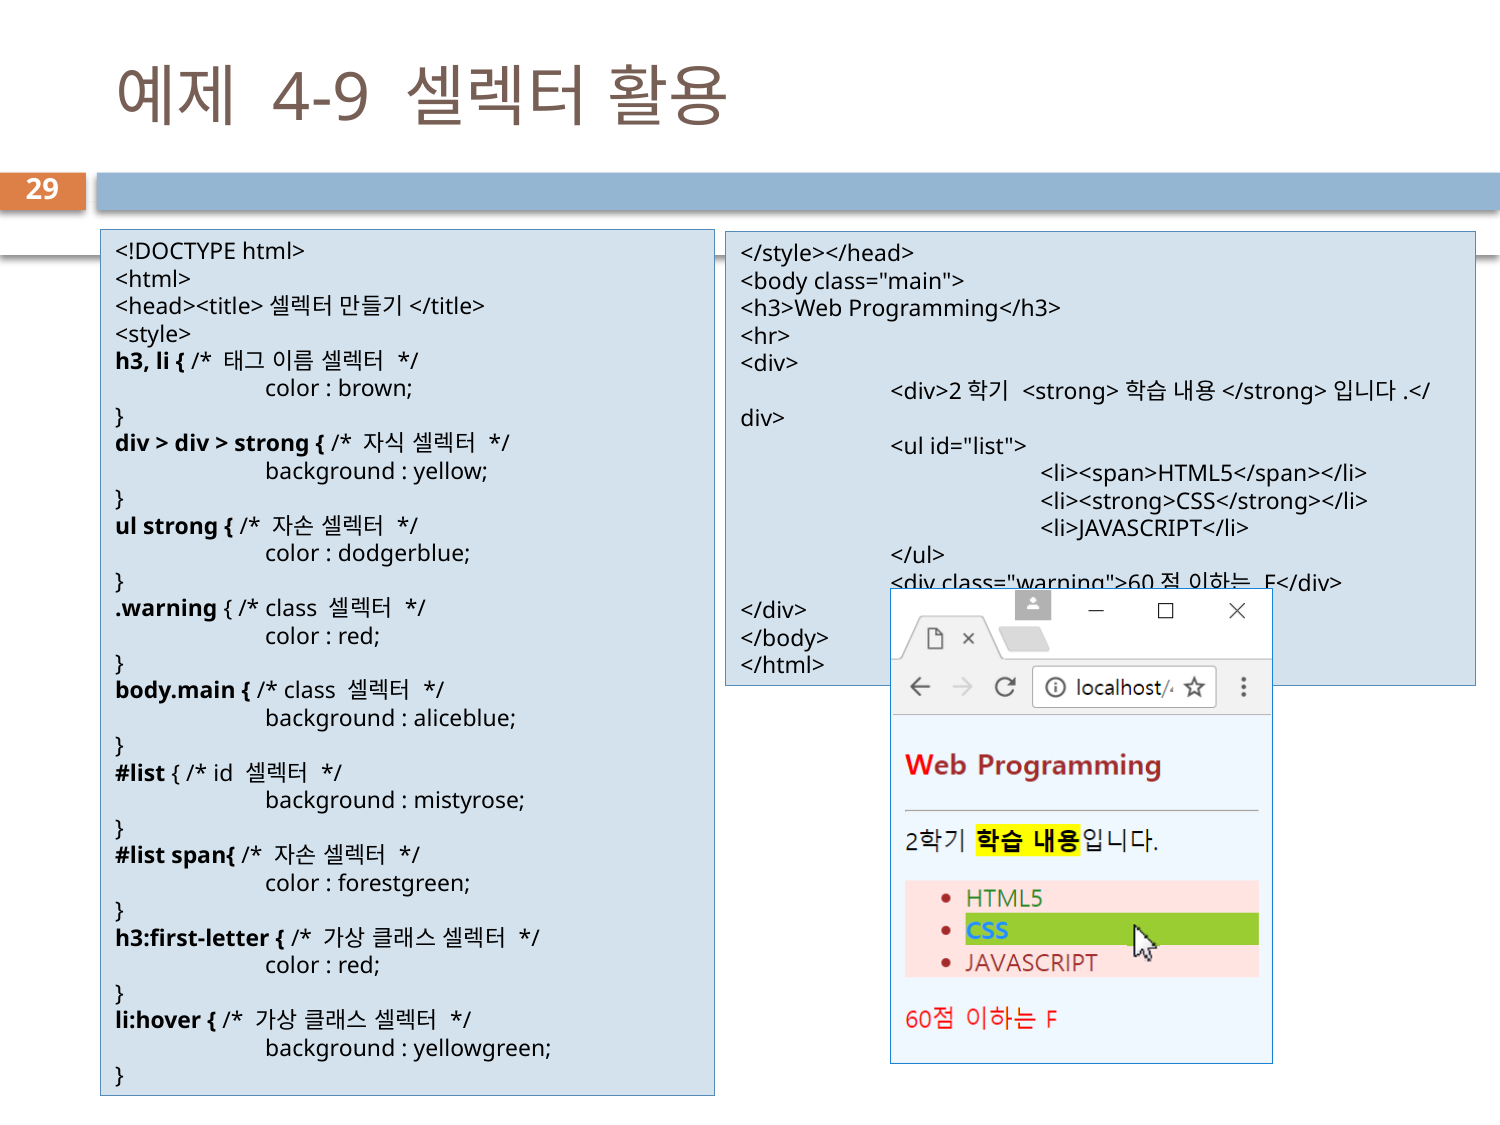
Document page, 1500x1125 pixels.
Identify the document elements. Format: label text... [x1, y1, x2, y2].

text_box </style></head> <body class="main"> <h3>Web Programming</h3> <hr> <div> <div>2학기 <strong>학습 내용</strong>입니다.</div> <ul id="list"> <li><span>HTML5</span></li> <li><strong>CSS</strong></li> <li>JAVASCRIPT</li> </ul> <div class="warning">60점 이하는 F</div> </div> </body> </html> [725, 231, 1476, 686]
slide_number 29 [0, 170, 87, 211]
title 예제 4-9 셀렉터 활용 [100, 37, 1438, 149]
text_box <!DOCTYPE html> <html> <head><title>셀렉터 만들기</title> <style> h3, li { /* 태그 이름 셀렉터 */ color : brown; } div > div > strong { /* 자식 셀렉터 */ background : yellow; } ul strong { /* 자손 셀렉터 */ color : dodgerblue; } .warning { /* class 셀렉터 */ color : red; } body.main { /* class 셀렉터 */ background : aliceblue; } #list { /* id 셀렉터 */ background : mistyrose; } #list span{ /* 자손 셀렉터 */ color : forestgreen; } h3:first-letter { /* 가상 클래스 셀렉터 */ color : red; } li:hover { /* 가상 클래스 셀렉터 */ background : yellowgreen; } [100, 229, 715, 1096]
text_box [890, 588, 1274, 1065]
